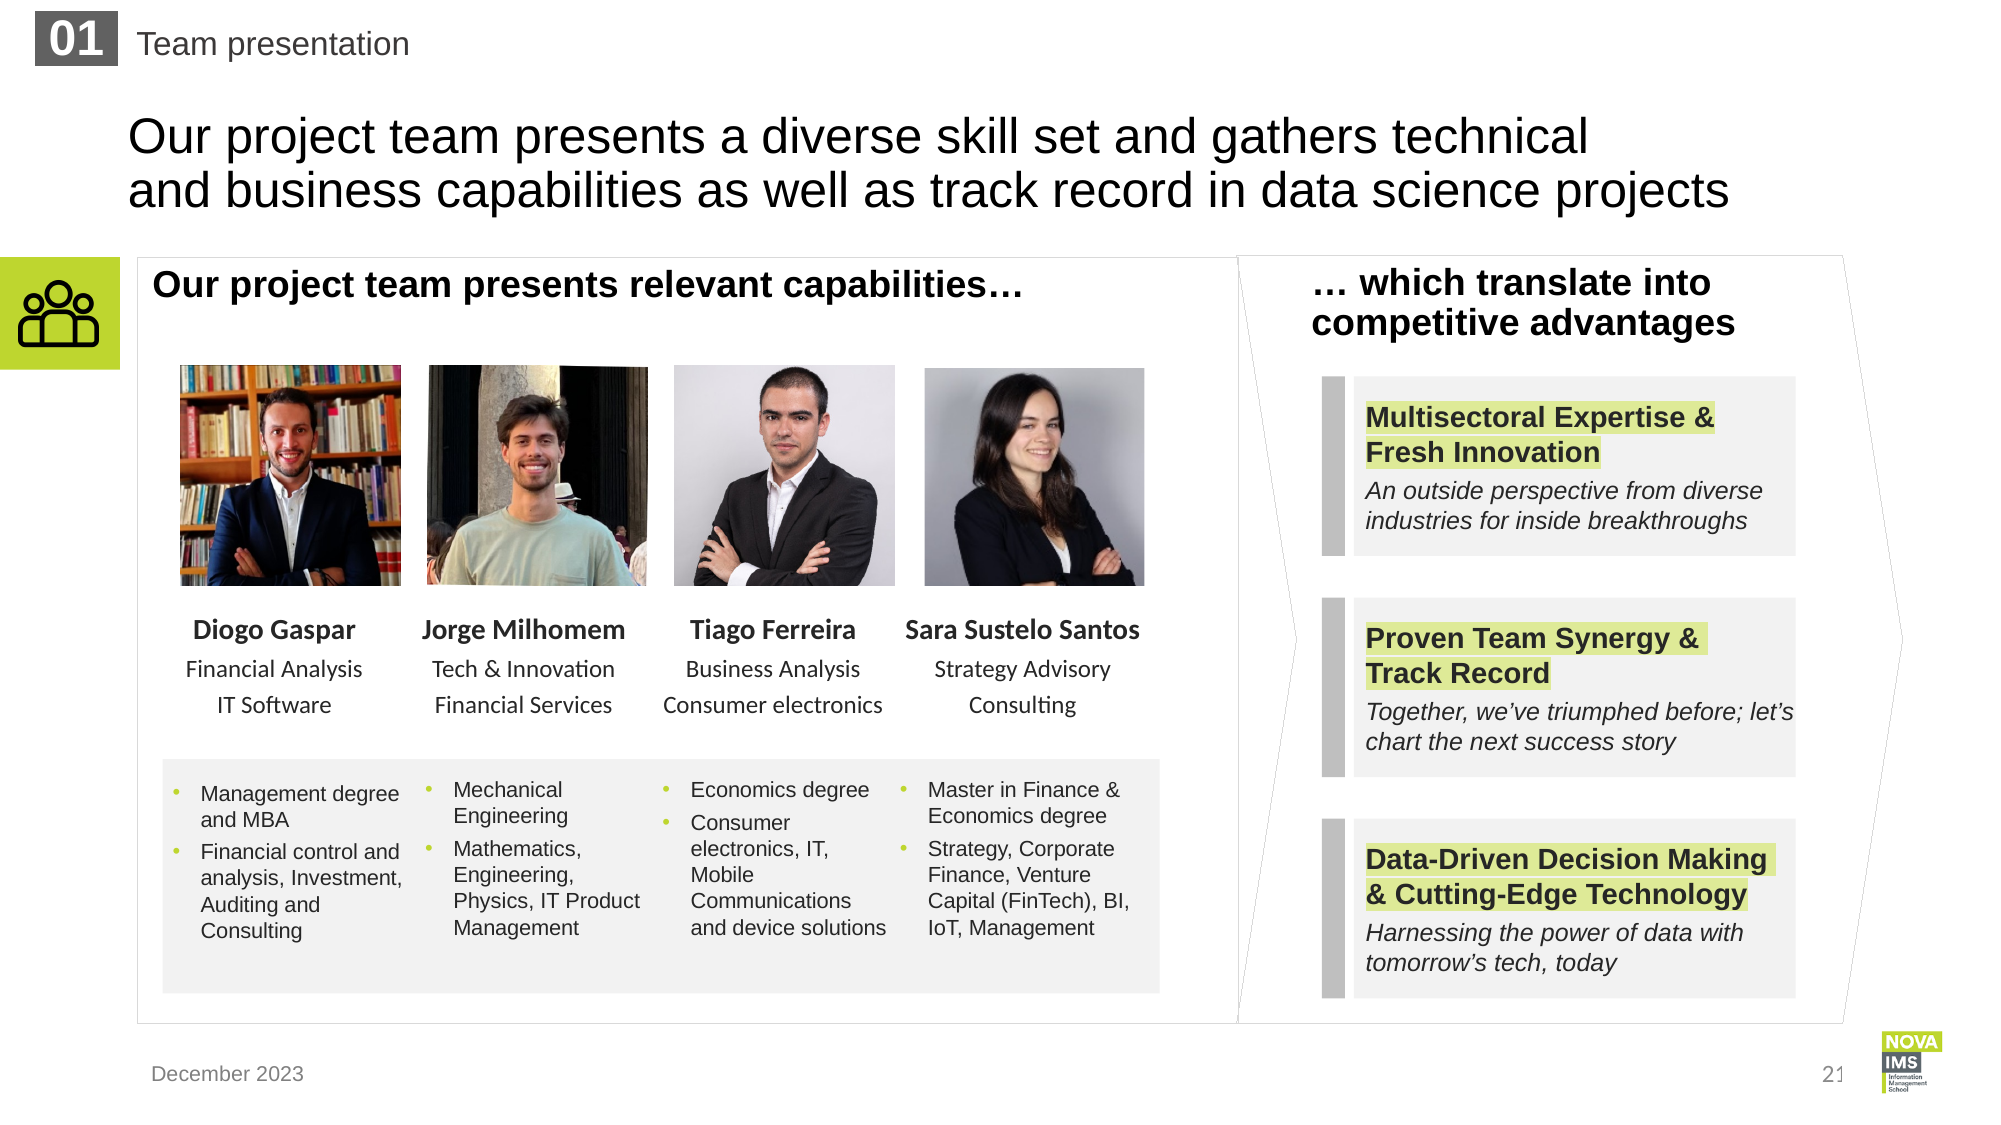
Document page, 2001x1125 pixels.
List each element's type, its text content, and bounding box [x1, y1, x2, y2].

text_box … which translate into competitive advantages [1236, 255, 1903, 1024]
slide_number 21 [1412, 1042, 1842, 1103]
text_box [157, 601, 1159, 738]
list Our project team presents relevant capabilities… [137, 257, 1239, 1024]
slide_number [135, 1042, 336, 1103]
text_box [0, 257, 120, 370]
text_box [162, 759, 1160, 994]
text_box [1321, 376, 1796, 999]
picture [1842, 1021, 1978, 1103]
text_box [180, 365, 1145, 586]
title Our project team presents a diverse skill set and gathers technical and business capabilities as well as track record in data science projects [112, 92, 1894, 236]
text_box 01 Team presentation [19, 0, 799, 112]
picture [18, 273, 99, 354]
